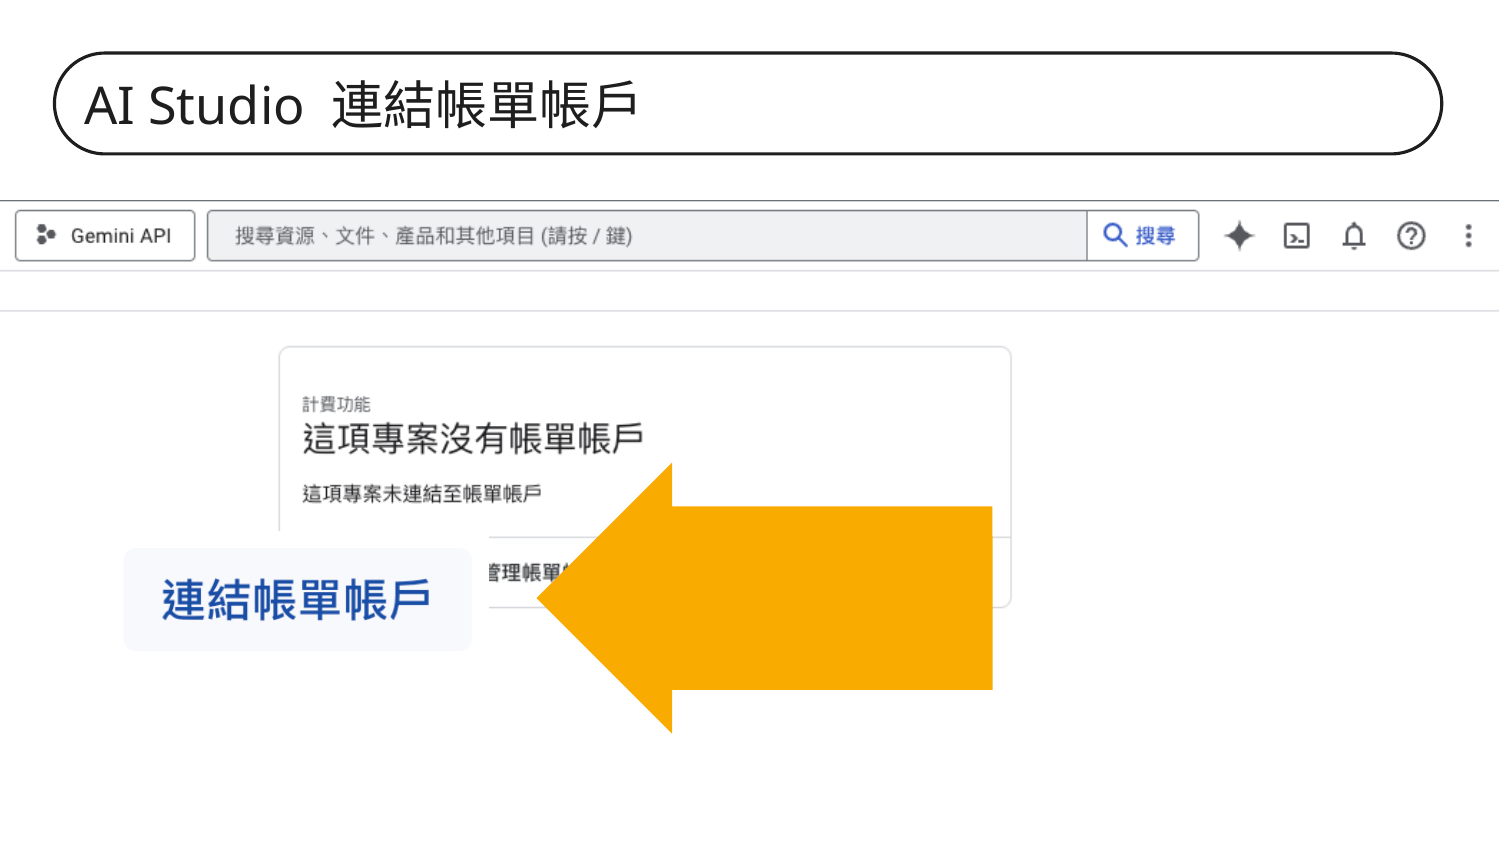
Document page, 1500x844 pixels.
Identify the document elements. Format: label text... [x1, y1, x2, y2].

picture [0, 199, 1499, 812]
text_box AI Studio 連結帳單帳戶 [54, 53, 1442, 154]
